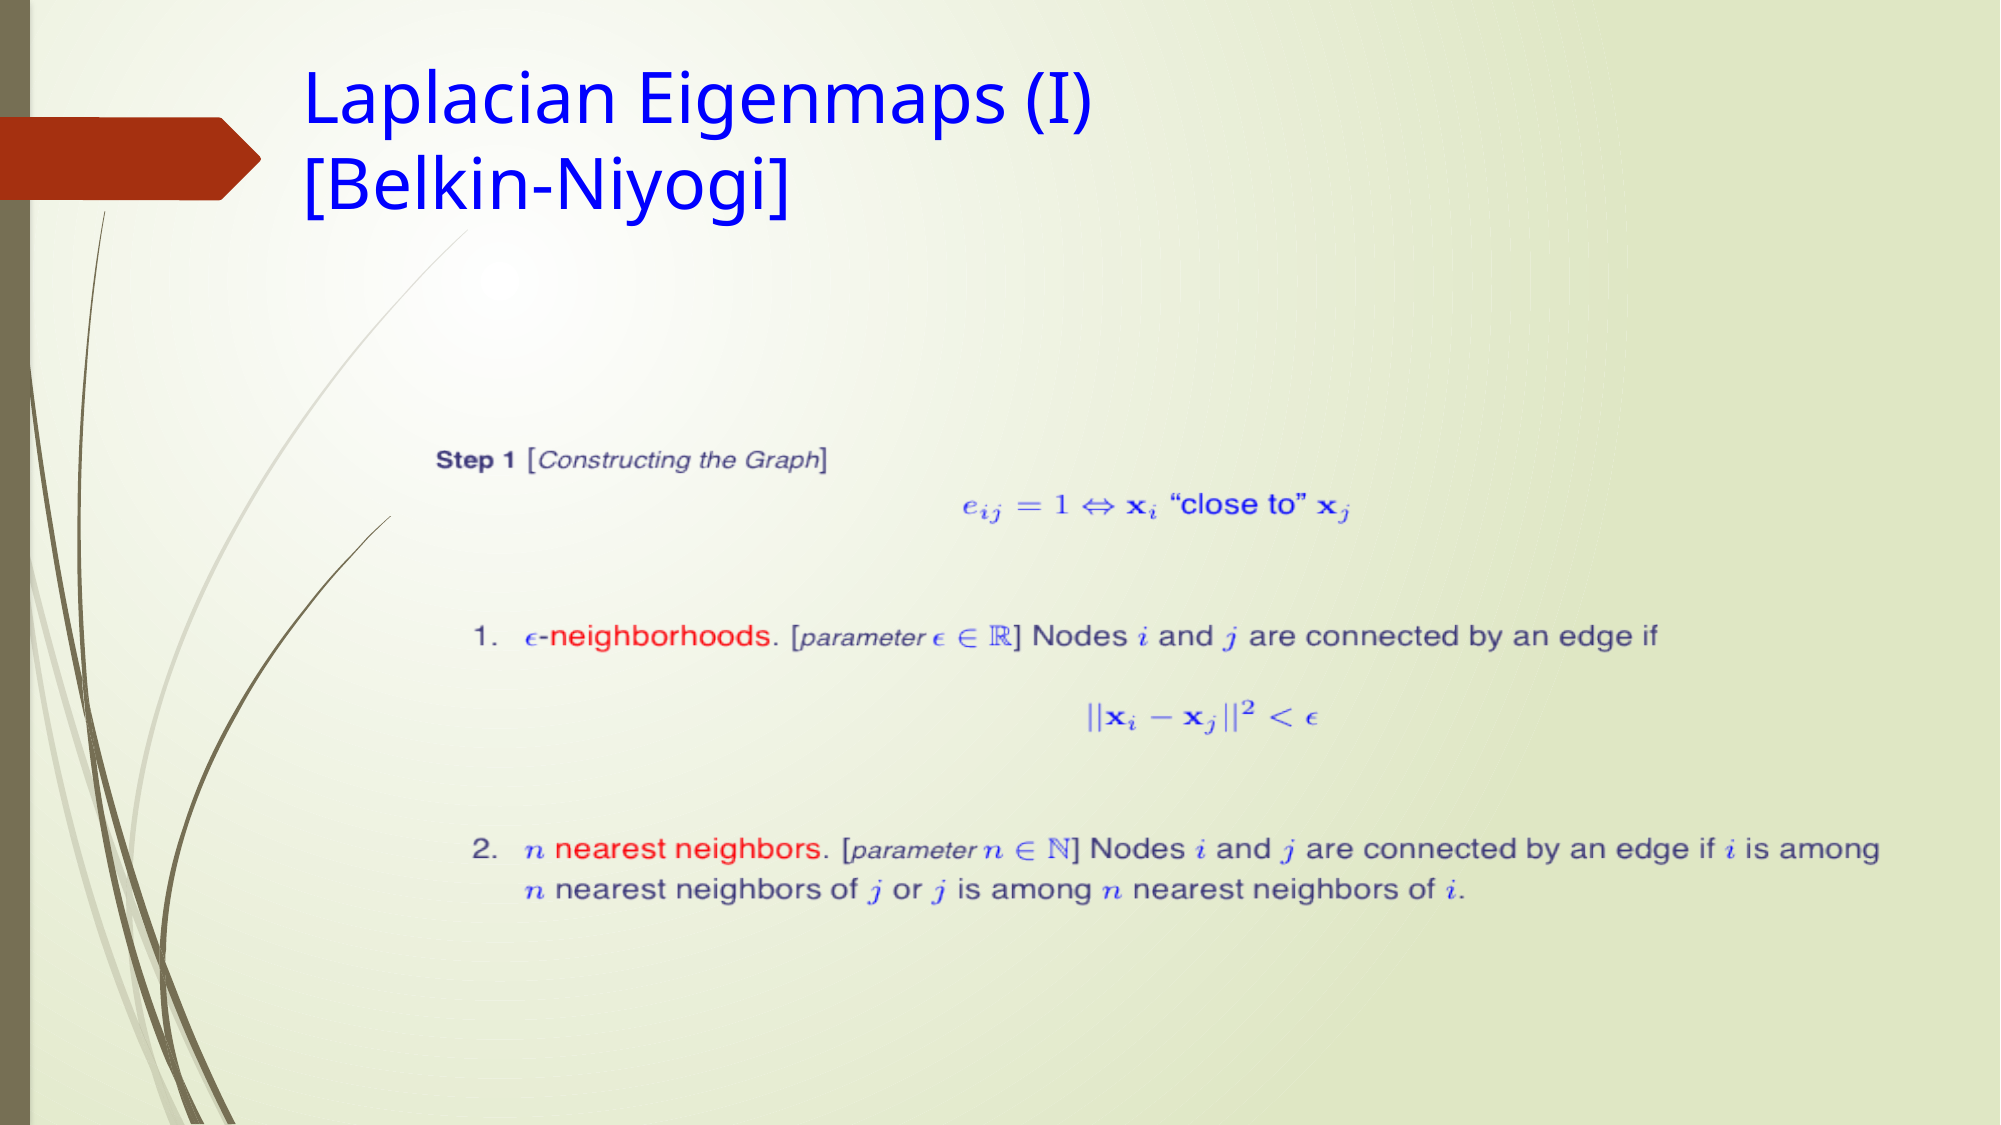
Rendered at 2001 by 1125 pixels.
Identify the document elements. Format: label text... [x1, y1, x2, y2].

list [424, 349, 1888, 1052]
title Laplacian Eigenmaps (I) [Belkin-Niyogi] [287, 45, 1750, 233]
